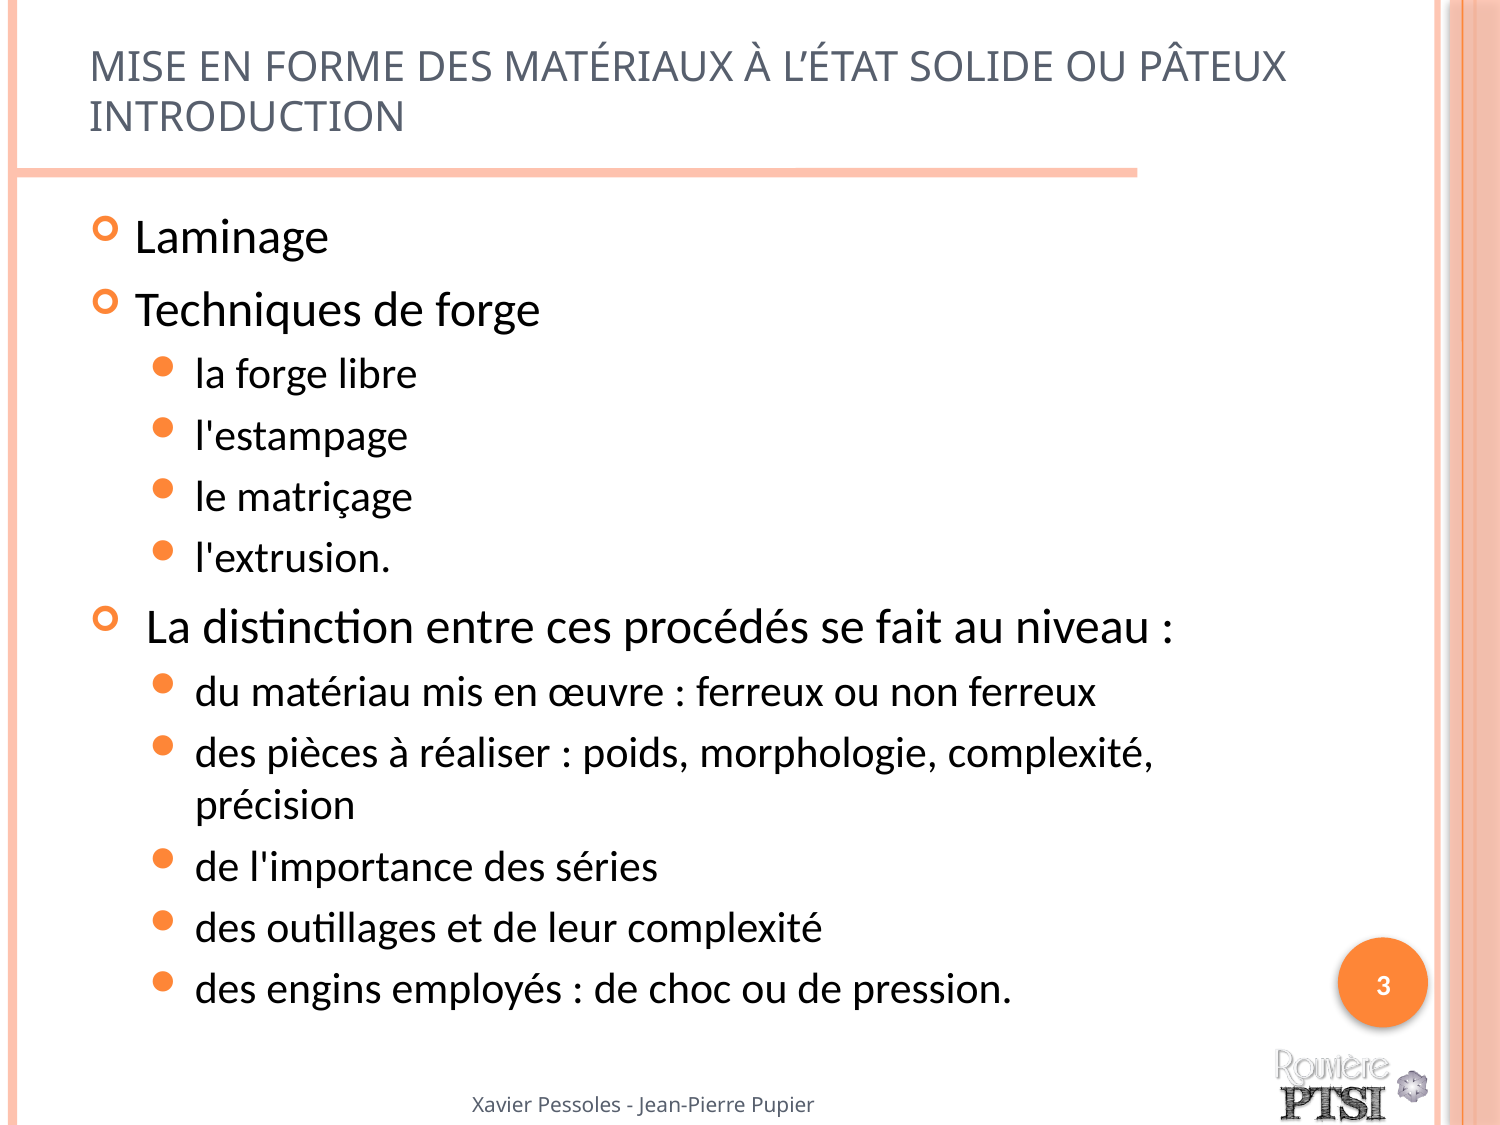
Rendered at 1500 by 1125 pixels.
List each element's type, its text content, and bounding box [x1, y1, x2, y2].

slide_number 3 [1333, 940, 1434, 1027]
footer Xavier Pessoles - Jean-Pierre Pupier [12, 1086, 1275, 1125]
picture [1274, 1048, 1428, 1125]
list Laminage Techniques de forge la forge libre l'estampage le matriçage l'extrusion. La distinction entre ces procédés se fait au niveau : du matériau mis en œuvre : ferreux ou non ferreux des pièces à réaliser : poids, morphologie, complexité, précision de l'importance des séries des outillages et de leur complexité des engins employés : de choc ou de pression. [75, 196, 1300, 1062]
title Mise en forme des matériaux à l’état solide ou pâteux Introduction [75, 19, 1424, 161]
